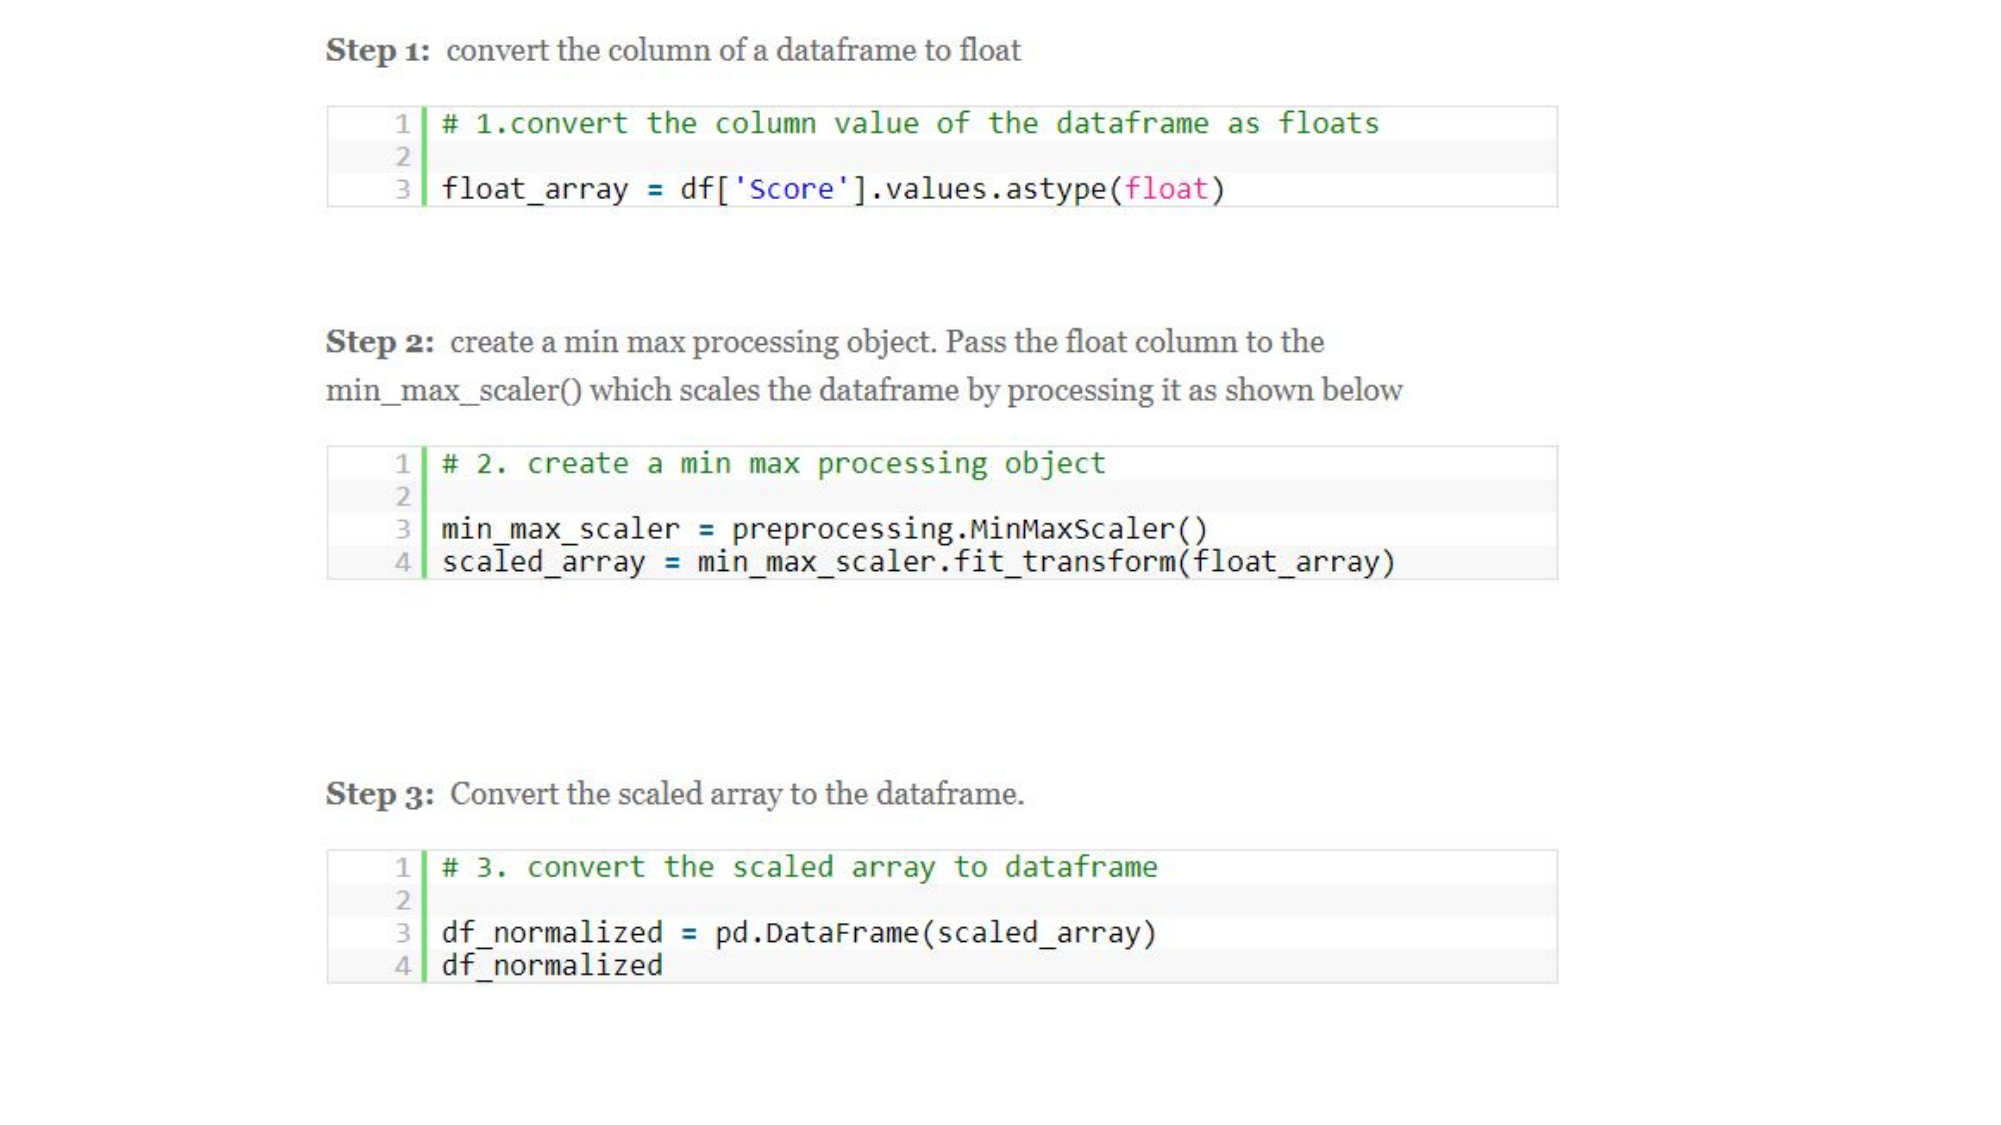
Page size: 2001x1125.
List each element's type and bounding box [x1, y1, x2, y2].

picture [290, 23, 1588, 1010]
